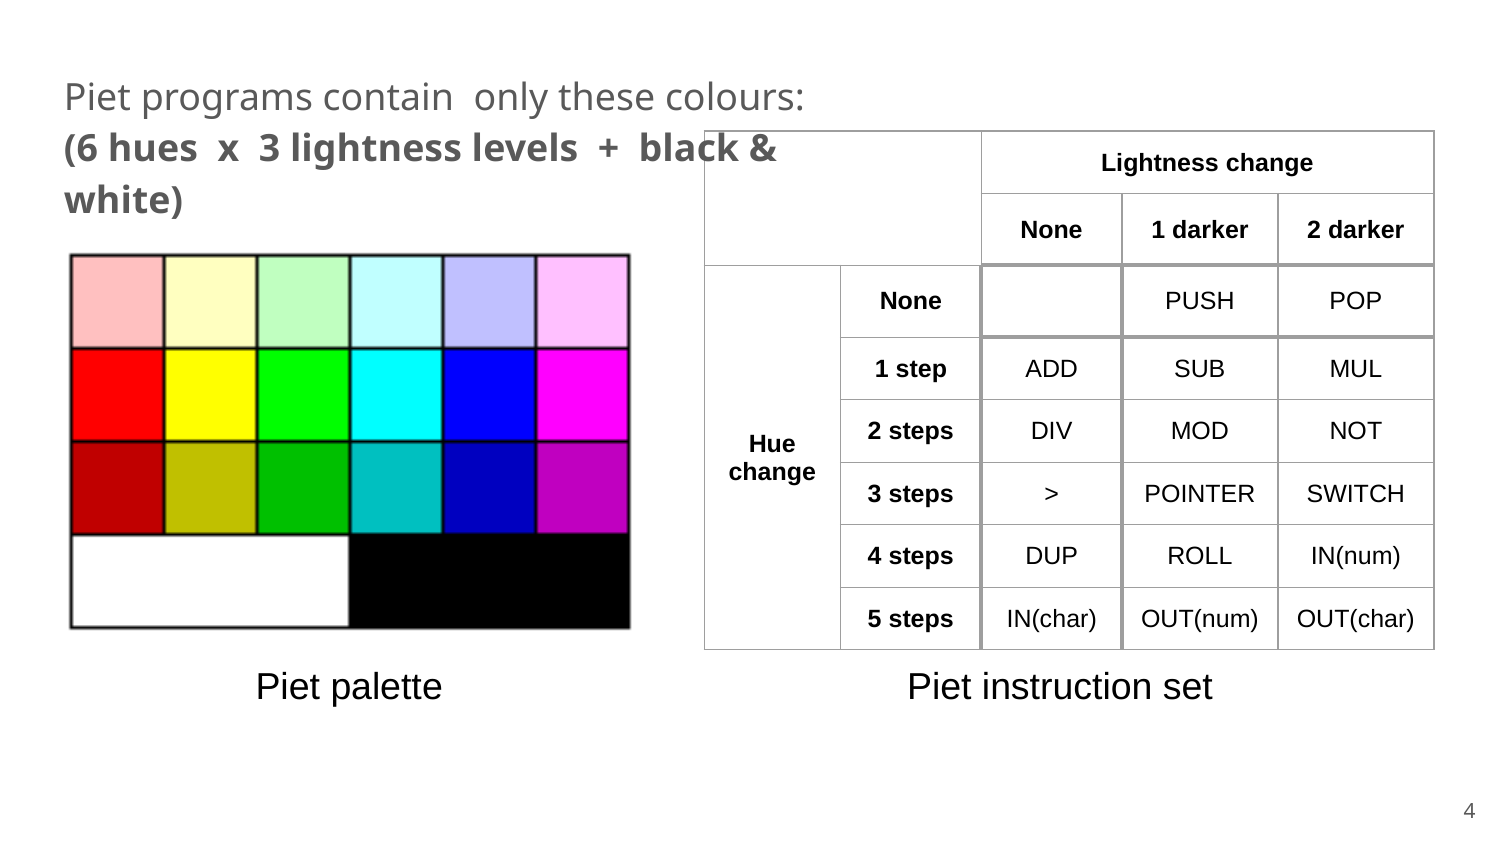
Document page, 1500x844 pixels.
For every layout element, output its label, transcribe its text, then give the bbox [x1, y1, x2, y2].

table_cell 5 steps [841, 588, 979, 649]
text_box Piet palette [225, 661, 473, 711]
table_cell [983, 267, 1120, 335]
table_cell 2 steps [841, 400, 979, 462]
table_cell SUB [1124, 339, 1277, 399]
table_cell PUSH [1124, 267, 1277, 335]
table_header Lightness change [982, 132, 1433, 193]
slide_number ‹#› [1400, 779, 1491, 844]
table_cell Hue change [705, 266, 840, 649]
table_cell MOD [1124, 400, 1277, 462]
table_cell POP [1279, 267, 1433, 335]
table_cell IN(char) [983, 588, 1120, 646]
table_cell NOT [1279, 400, 1433, 462]
table_cell DUP [983, 525, 1120, 587]
table_cell OUT(num) [1124, 588, 1277, 649]
table_cell MUL [1279, 339, 1433, 399]
table_cell ROLL [1124, 525, 1277, 587]
table_cell OUT(char) [1279, 588, 1433, 649]
table_cell IN(num) [1279, 525, 1433, 587]
list Piet programs contain only these colours: (6 hues x 3 lightness levels + black & white) [49, 67, 841, 220]
picture [48, 230, 650, 653]
table_cell POINTER [1124, 463, 1277, 524]
table_cell None [841, 266, 979, 337]
table_cell 4 steps [841, 525, 979, 587]
text_box Piet instruction set [881, 646, 1239, 711]
table_cell 3 steps [841, 463, 979, 524]
table_cell 2 darker [1279, 194, 1433, 263]
table_cell ADD [983, 339, 1120, 399]
table_cell 1 darker [1123, 194, 1277, 263]
table_header [705, 132, 981, 265]
table_cell SWITCH [1279, 463, 1433, 524]
table_cell > [983, 463, 1120, 524]
table_cell 1 step [841, 338, 979, 399]
table_cell None [982, 194, 1121, 263]
table_cell DIV [983, 400, 1120, 462]
